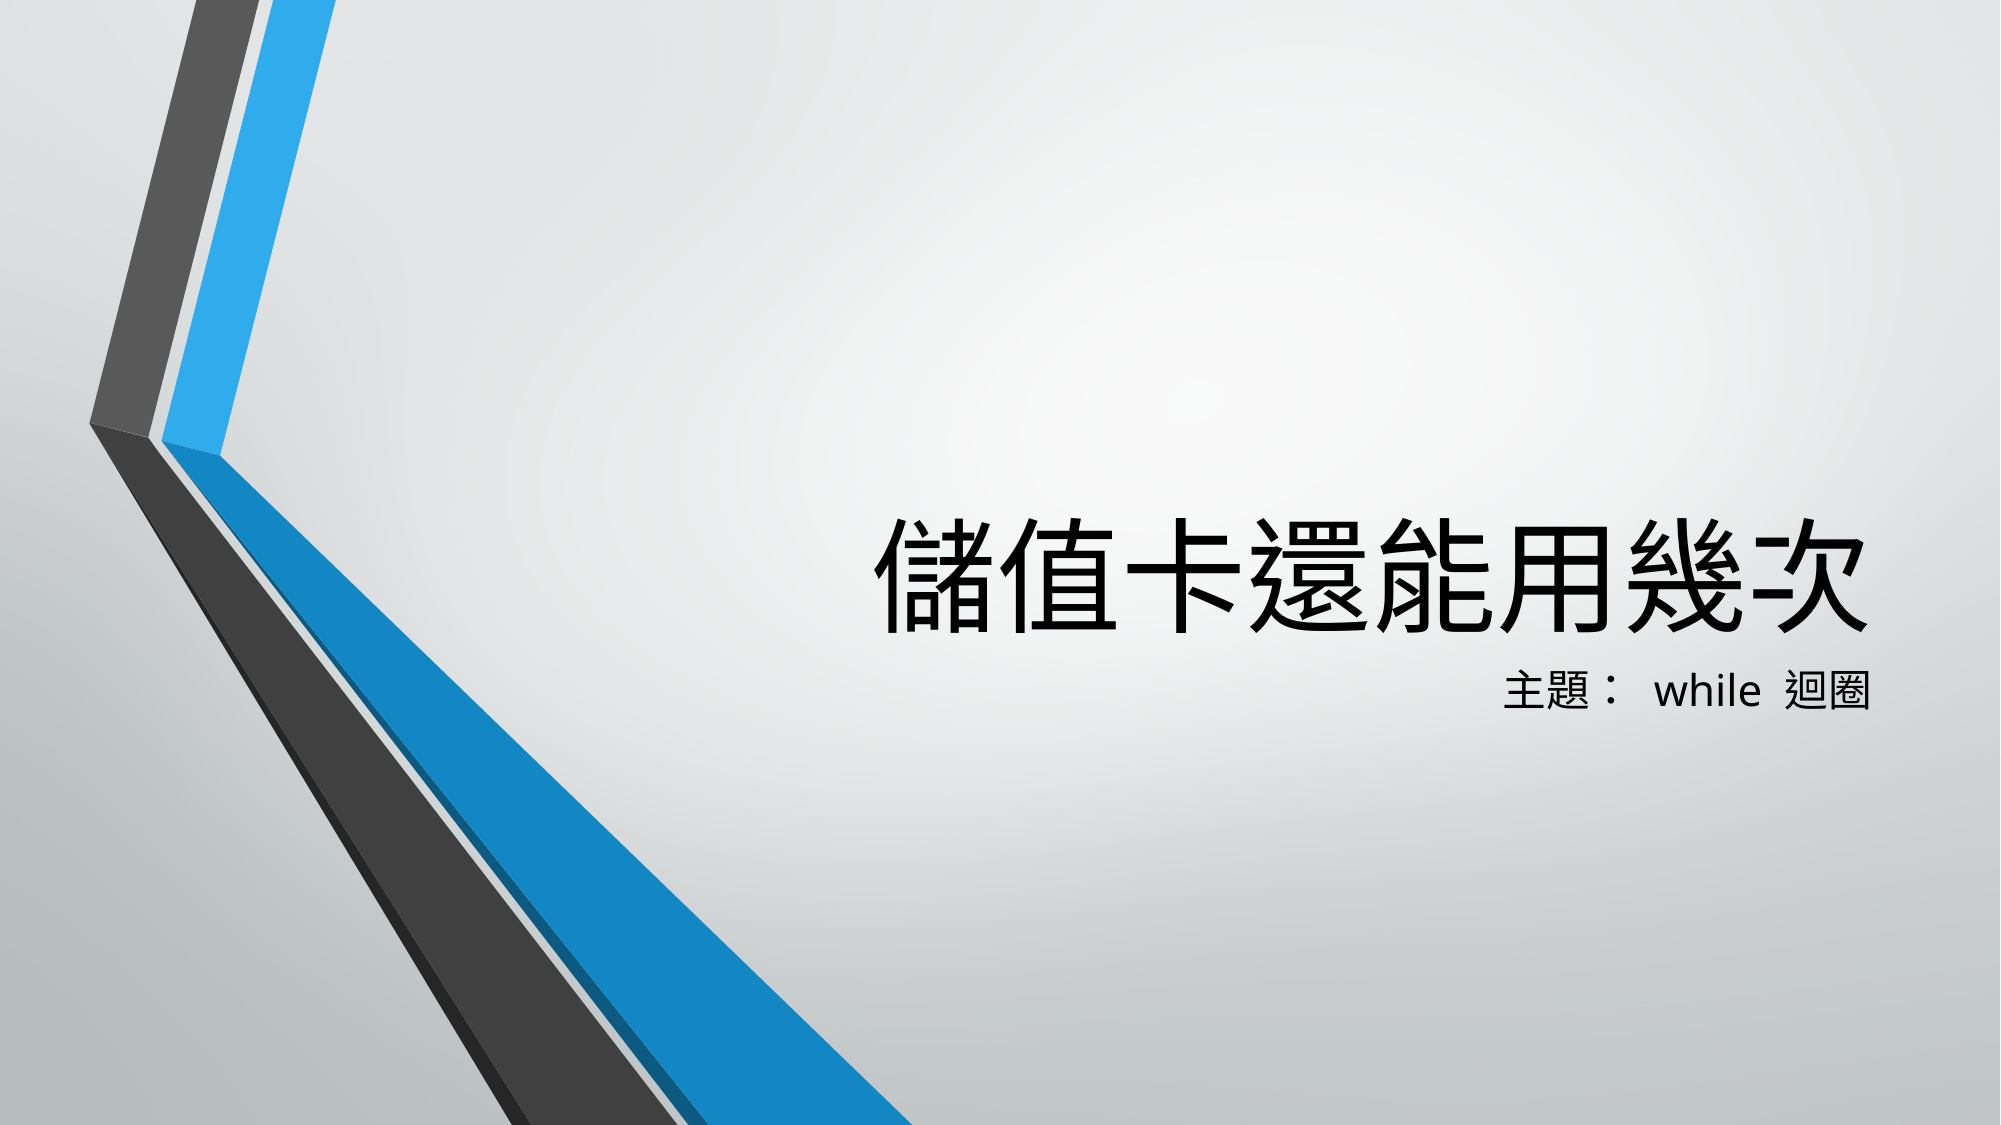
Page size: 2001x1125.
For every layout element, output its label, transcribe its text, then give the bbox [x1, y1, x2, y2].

subtitle 主題： while 迴圈 [740, 655, 1887, 884]
title 儲值卡還能用幾次 [480, 226, 1887, 656]
